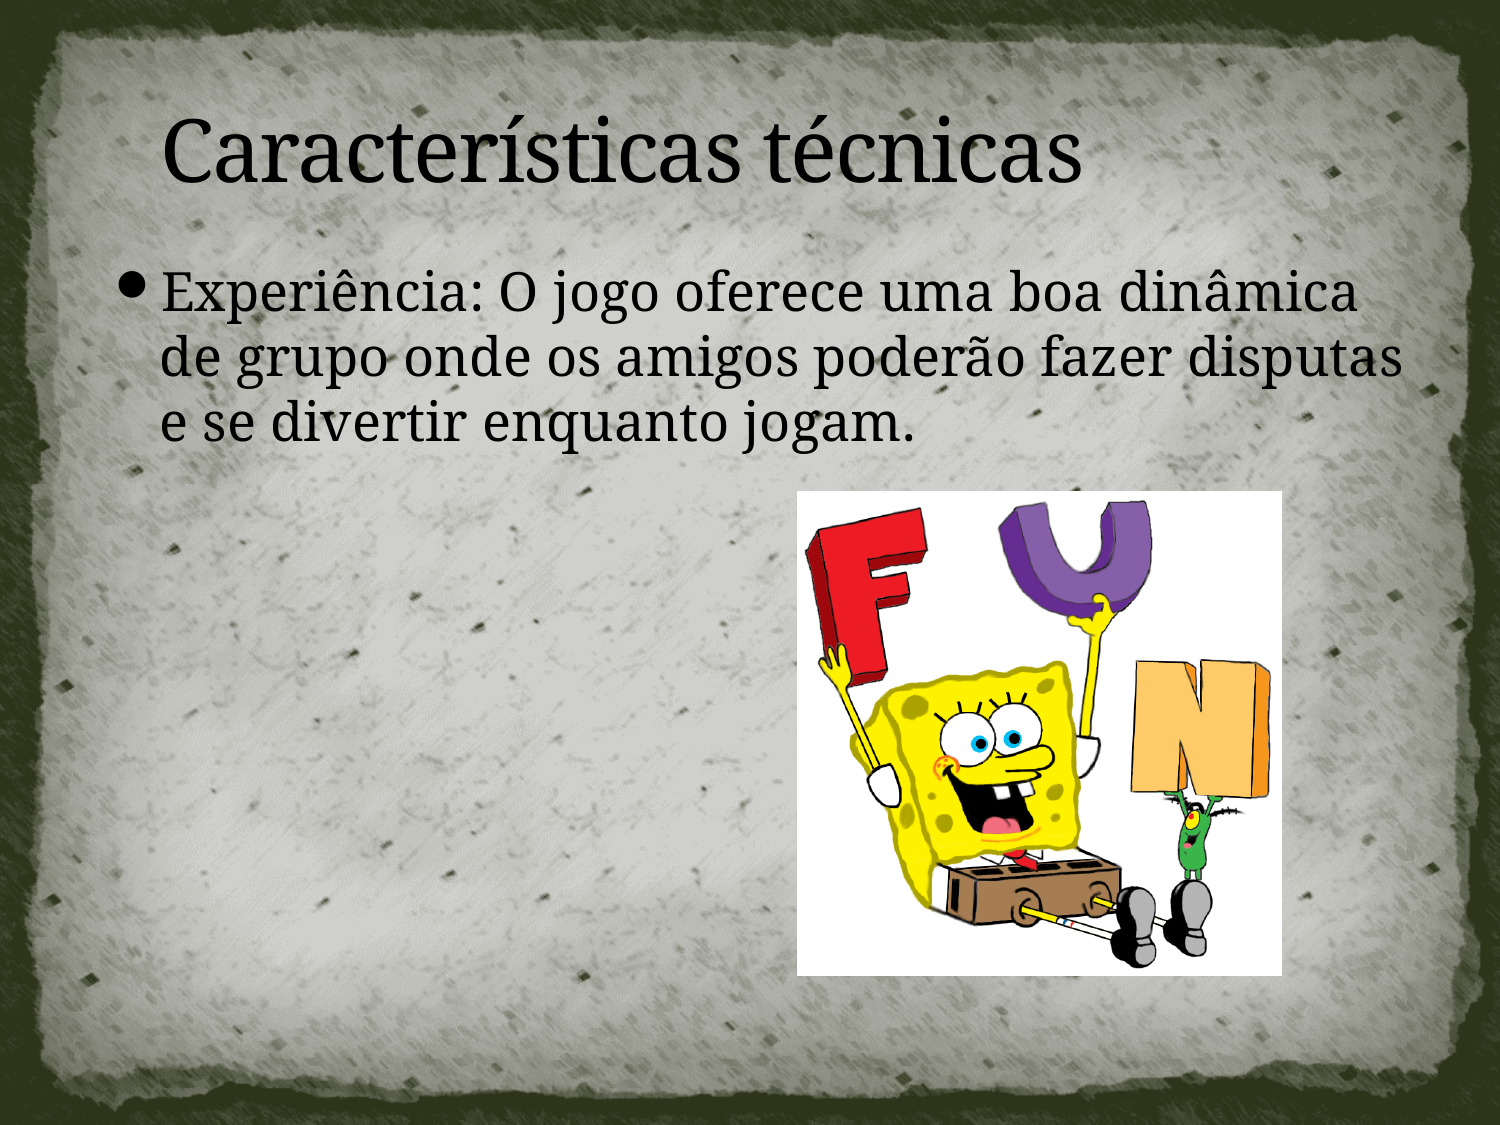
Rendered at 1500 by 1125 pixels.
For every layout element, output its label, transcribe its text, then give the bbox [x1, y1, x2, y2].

list Experiência: O jogo oferece uma boa dinâmica de grupo onde os amigos poderão fazer disputas e se divertir enquanto jogam. [100, 249, 1425, 1000]
title Características técnicas [145, 7, 1496, 208]
picture [797, 491, 1282, 976]
